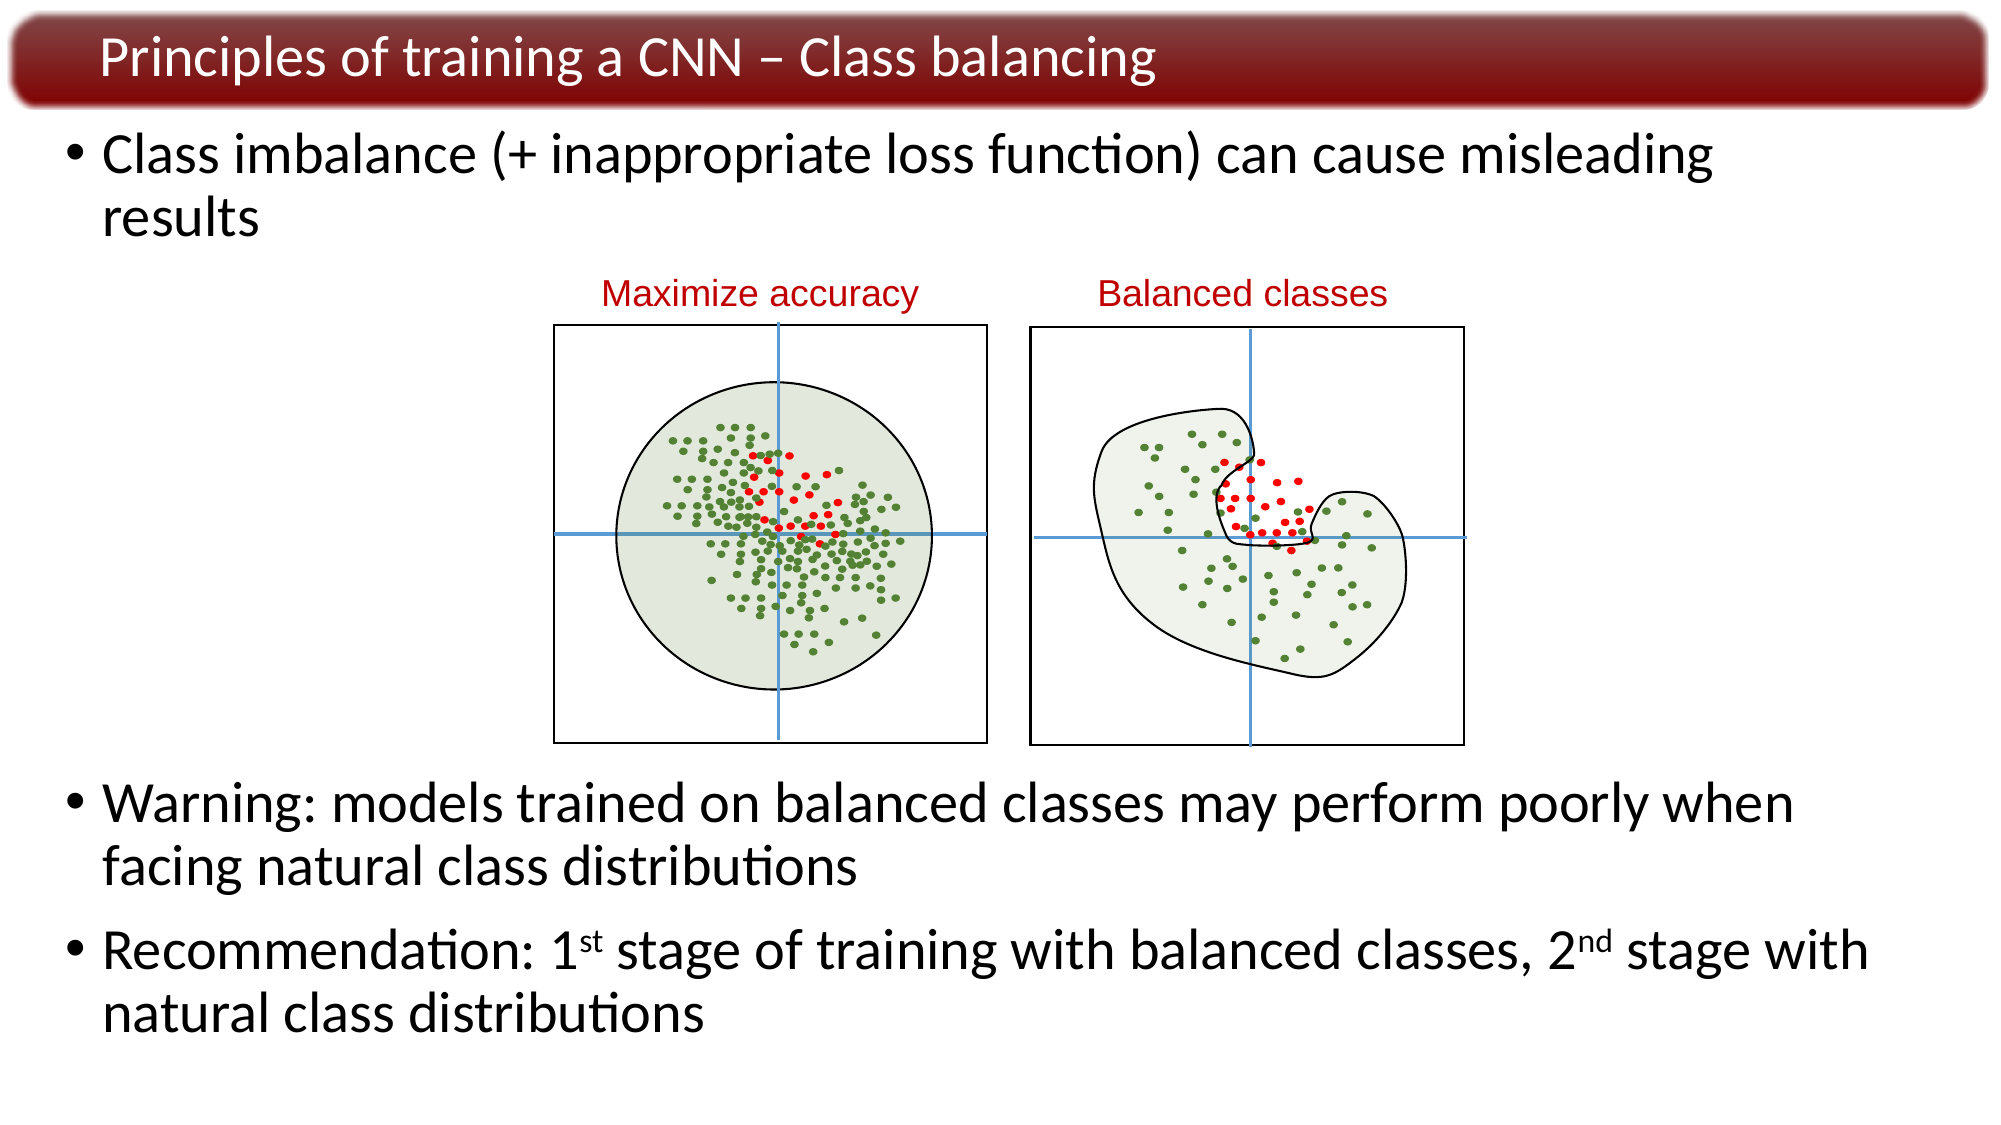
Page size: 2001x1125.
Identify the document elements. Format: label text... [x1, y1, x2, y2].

text_box [719, 539, 731, 549]
text_box [804, 490, 815, 500]
text_box [706, 575, 718, 586]
text_box [780, 381, 933, 534]
text_box [876, 504, 887, 515]
text_box [754, 497, 765, 507]
text_box [839, 512, 850, 522]
text_box [779, 556, 784, 567]
text_box [766, 465, 778, 476]
text_box [869, 540, 880, 551]
text_box [1296, 526, 1308, 537]
text_box [827, 537, 838, 547]
text_box [832, 497, 844, 508]
text_box [1218, 493, 1226, 504]
text_box [791, 481, 802, 492]
text_box [725, 593, 737, 603]
text_box [773, 523, 778, 533]
text_box [734, 495, 746, 505]
text_box [860, 512, 872, 523]
text_box [779, 506, 790, 517]
text_box [821, 500, 832, 511]
text_box [785, 535, 796, 546]
text_box [708, 457, 719, 468]
text_box [748, 473, 760, 483]
text_box [1275, 496, 1287, 507]
text_box [701, 493, 712, 502]
text_box [799, 535, 809, 544]
text_box Maximize accuracy [586, 261, 935, 322]
text_box [729, 447, 741, 458]
text_box [1267, 538, 1278, 544]
text_box [762, 547, 774, 556]
text_box [672, 511, 683, 522]
text_box [773, 488, 778, 497]
text_box [779, 629, 790, 639]
text_box [759, 431, 771, 441]
text_box [732, 522, 742, 533]
text_box [764, 449, 776, 459]
text_box [745, 422, 757, 433]
text_box [1251, 474, 1257, 485]
text_box [716, 482, 728, 493]
text_box [750, 493, 762, 503]
text_box [784, 451, 795, 461]
text_box [725, 433, 737, 443]
text_box [838, 539, 849, 549]
text_box [676, 501, 688, 511]
text_box [856, 613, 868, 623]
text_box [1245, 493, 1250, 504]
text_box [852, 537, 864, 547]
text_box [696, 455, 708, 464]
text_box [1271, 477, 1283, 488]
text_box [726, 497, 735, 507]
text_box [788, 495, 800, 505]
text_box [842, 518, 854, 529]
text_box [833, 465, 845, 476]
text_box [871, 561, 883, 572]
text_box [735, 549, 747, 560]
text_box [1309, 490, 1404, 537]
text_box [779, 590, 788, 601]
text_box [779, 448, 784, 458]
text_box [1292, 507, 1304, 517]
text_box [1245, 475, 1250, 485]
text_box [682, 484, 694, 495]
text_box [854, 526, 866, 534]
text_box [844, 557, 853, 565]
text_box [830, 583, 842, 593]
text_box [805, 519, 817, 530]
text_box [784, 553, 796, 564]
text_box [801, 544, 812, 555]
text_box [807, 554, 818, 565]
text_box [819, 561, 831, 571]
text_box [820, 572, 831, 583]
text_box [691, 511, 703, 522]
text_box [800, 471, 812, 481]
text_box [1304, 504, 1315, 515]
text_box [755, 563, 767, 574]
text_box [789, 639, 800, 650]
text_box [1092, 407, 1250, 537]
text_box [850, 492, 862, 503]
text_box [779, 486, 785, 497]
text_box [1292, 476, 1304, 487]
text_box [731, 569, 743, 580]
text_box [1225, 504, 1237, 514]
text_box [1286, 528, 1298, 537]
text_box [837, 528, 849, 534]
text_box [851, 550, 863, 561]
text_box [857, 480, 868, 490]
text_box [792, 565, 803, 574]
text_box Balanced classes [1082, 261, 1404, 322]
text_box [718, 502, 730, 512]
text_box [682, 436, 693, 446]
text_box [750, 578, 762, 587]
text_box [808, 510, 819, 521]
text_box [772, 556, 778, 567]
text_box [702, 484, 713, 495]
text_box [722, 457, 734, 468]
text_box [865, 490, 876, 500]
text_box [735, 603, 747, 614]
text_box [671, 474, 683, 485]
text_box [1222, 479, 1232, 489]
text_box [849, 501, 860, 510]
text_box [816, 521, 826, 531]
text_box [706, 510, 718, 519]
text_box [751, 570, 763, 580]
text_box [753, 466, 764, 476]
text_box [806, 535, 818, 544]
text_box [865, 535, 876, 543]
text_box [870, 630, 882, 640]
text_box [826, 549, 837, 559]
text_box [715, 549, 727, 560]
text_box [830, 529, 838, 534]
text_box [880, 538, 892, 549]
text_box [712, 517, 724, 528]
text_box [1244, 530, 1250, 537]
text_box [755, 603, 767, 614]
text_box [747, 451, 757, 461]
text_box [697, 436, 709, 446]
text_box [734, 504, 745, 512]
text_box [691, 501, 703, 511]
text_box [831, 555, 843, 566]
text_box [882, 492, 894, 503]
text_box [836, 564, 848, 574]
text_box [686, 474, 698, 485]
text_box [781, 580, 793, 590]
text_box [782, 563, 794, 573]
text_box [814, 539, 825, 549]
text_box [804, 605, 816, 616]
text_box [880, 528, 892, 534]
text_box [745, 433, 757, 443]
text_box [793, 629, 804, 639]
text_box [712, 444, 724, 455]
text_box [735, 539, 747, 549]
text_box [838, 617, 850, 627]
list Principles of training a CNN – Class balancing [99, 16, 1965, 100]
text_box [766, 580, 778, 590]
text_box [705, 539, 717, 549]
text_box [780, 535, 933, 691]
text_box [767, 535, 778, 541]
text_box [722, 521, 734, 531]
text_box [850, 583, 862, 593]
text_box [770, 601, 778, 612]
text_box [738, 457, 750, 468]
text_box [734, 512, 744, 523]
text_box [792, 548, 803, 556]
text_box [779, 523, 785, 533]
text_box [755, 554, 767, 564]
text_box [745, 462, 756, 473]
text_box [779, 540, 786, 551]
text_box [1251, 493, 1257, 504]
text_box [1219, 508, 1226, 518]
text_box [729, 422, 741, 433]
text_box [810, 481, 821, 492]
text_box [738, 535, 749, 542]
text_box [702, 474, 713, 484]
text_box [765, 567, 777, 578]
text_box [784, 605, 796, 616]
text_box [690, 519, 702, 529]
text_box [734, 558, 746, 567]
text_box [838, 535, 849, 539]
text_box [798, 572, 810, 582]
text_box [799, 521, 810, 531]
text_box [667, 436, 679, 446]
text_box [753, 511, 762, 522]
text_box [850, 572, 862, 583]
text_box [845, 549, 856, 559]
text_box [793, 556, 804, 567]
text_box [774, 448, 778, 458]
text_box [756, 536, 768, 546]
text_box [808, 567, 820, 577]
text_box [795, 599, 807, 608]
text_box [1271, 528, 1283, 537]
text_box [821, 469, 833, 480]
text_box [755, 450, 766, 461]
text_box [755, 593, 767, 603]
text_box [740, 593, 751, 603]
list Class imbalance (+ inappropriate loss function) can cause misleading results Warning: models trained on balanced classes may perform poorly when facing natural class distributions Recommendation: 1st stage of training with balanced classes, 2nd stage with natural class distributions [50, 115, 1900, 1091]
text_box [714, 496, 726, 507]
text_box [779, 468, 785, 478]
text_box [697, 446, 709, 457]
text_box [858, 496, 869, 507]
text_box [1229, 493, 1241, 504]
text_box [615, 535, 777, 691]
text_box [822, 510, 834, 520]
text_box [779, 547, 788, 556]
text_box [661, 501, 673, 511]
text_box [854, 515, 865, 526]
text_box [750, 547, 761, 558]
text_box [860, 547, 872, 557]
text_box [854, 560, 866, 570]
text_box [1294, 516, 1306, 527]
text_box [718, 468, 730, 478]
text_box [1251, 513, 1261, 523]
text_box [742, 512, 754, 522]
text_box [894, 536, 906, 546]
text_box [615, 381, 777, 534]
text_box [820, 541, 831, 551]
text_box [758, 486, 769, 497]
text_box [739, 480, 751, 491]
text_box [785, 521, 797, 531]
text_box [1259, 501, 1271, 512]
text_box [825, 520, 837, 530]
text_box [1240, 523, 1250, 534]
text_box [793, 540, 805, 550]
text_box [890, 593, 902, 603]
text_box [1101, 538, 1250, 666]
text_box [759, 515, 770, 525]
text_box [768, 516, 778, 527]
text_box [750, 530, 761, 534]
text_box [875, 595, 887, 606]
text_box [858, 507, 870, 516]
text_box [553, 324, 988, 744]
text_box [762, 459, 774, 466]
text_box [792, 515, 804, 525]
text_box [741, 521, 753, 529]
text_box [1256, 528, 1268, 537]
text_box [803, 614, 815, 623]
text_box [861, 556, 873, 567]
text_box [796, 581, 808, 590]
text_box [811, 550, 823, 560]
text_box [761, 527, 773, 534]
text_box [1251, 538, 1408, 679]
text_box [720, 512, 732, 522]
text_box [808, 629, 820, 639]
text_box [834, 573, 846, 583]
text_box [836, 547, 848, 557]
text_box [1236, 466, 1245, 473]
text_box [875, 573, 887, 584]
text_box [715, 422, 726, 433]
text_box [1251, 433, 1256, 461]
text_box [823, 637, 835, 648]
text_box [811, 588, 823, 599]
text_box [743, 487, 755, 497]
text_box [819, 603, 830, 614]
text_box [738, 468, 750, 478]
text_box [677, 446, 689, 457]
text_box [765, 539, 777, 550]
text_box [744, 501, 755, 512]
text_box [864, 581, 876, 591]
text_box [727, 477, 739, 488]
text_box [744, 441, 756, 451]
text_box [750, 535, 761, 540]
text_box [807, 647, 819, 657]
text_box [869, 524, 881, 534]
text_box [766, 481, 778, 492]
text_box [754, 612, 766, 621]
text_box [875, 584, 887, 595]
text_box [703, 502, 715, 512]
text_box [877, 549, 889, 560]
text_box [725, 487, 737, 498]
text_box [1230, 521, 1242, 532]
text_box [751, 522, 762, 533]
text_box [885, 559, 897, 569]
text_box [1279, 517, 1291, 528]
text_box [796, 590, 808, 601]
text_box [1255, 457, 1267, 468]
text_box [890, 502, 902, 513]
text_box [847, 560, 856, 571]
